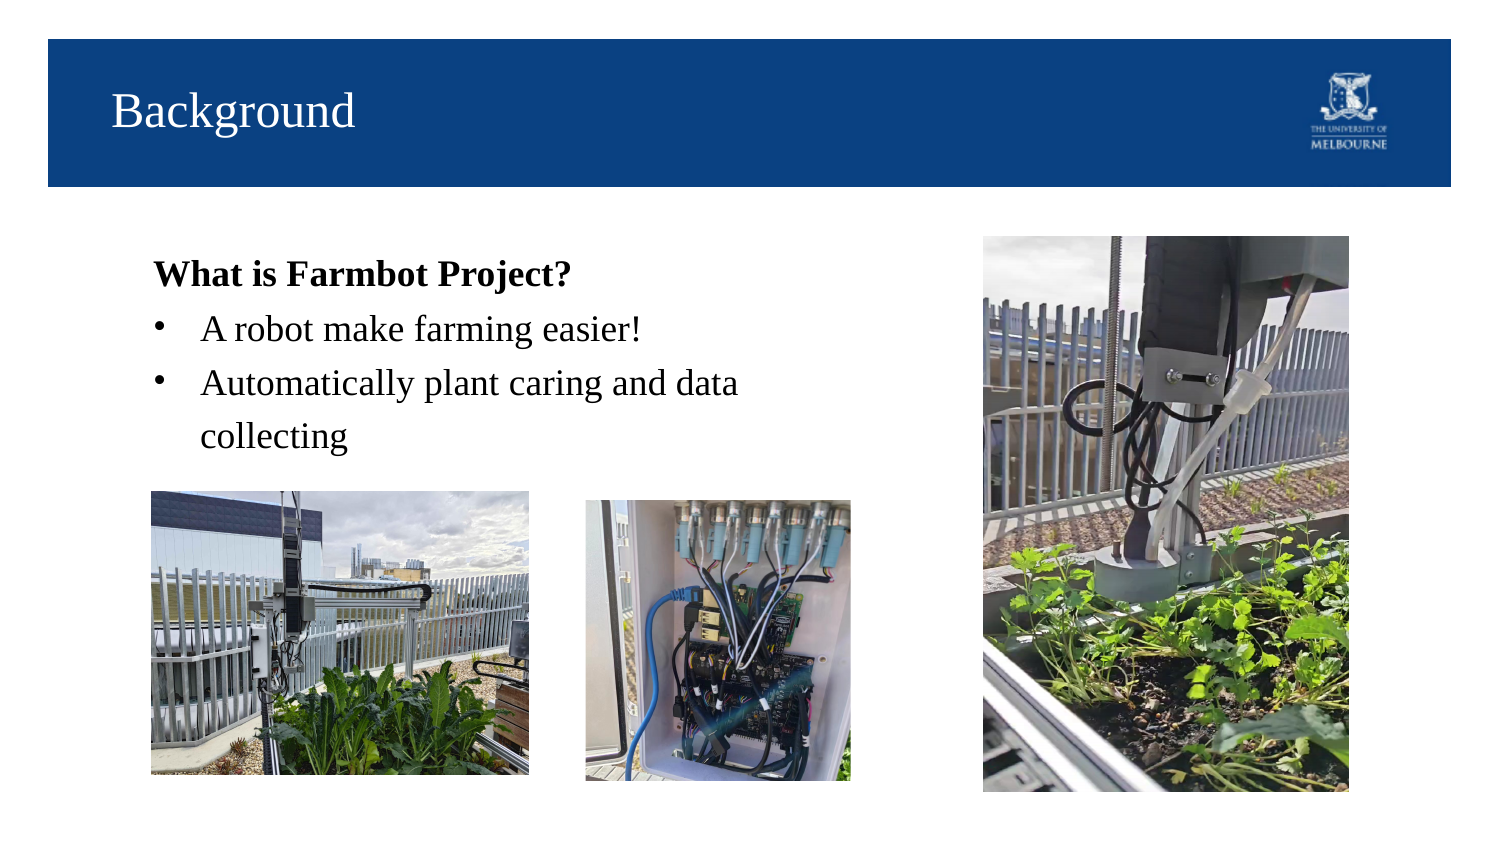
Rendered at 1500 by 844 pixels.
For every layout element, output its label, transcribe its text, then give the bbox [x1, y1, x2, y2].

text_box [45, 37, 1454, 200]
picture [151, 491, 529, 775]
picture [983, 236, 1349, 792]
picture [585, 500, 851, 781]
text_box What is Farmbot Project? A robot make farming easier! Automatically plant caring and data collecting [76, 221, 858, 781]
